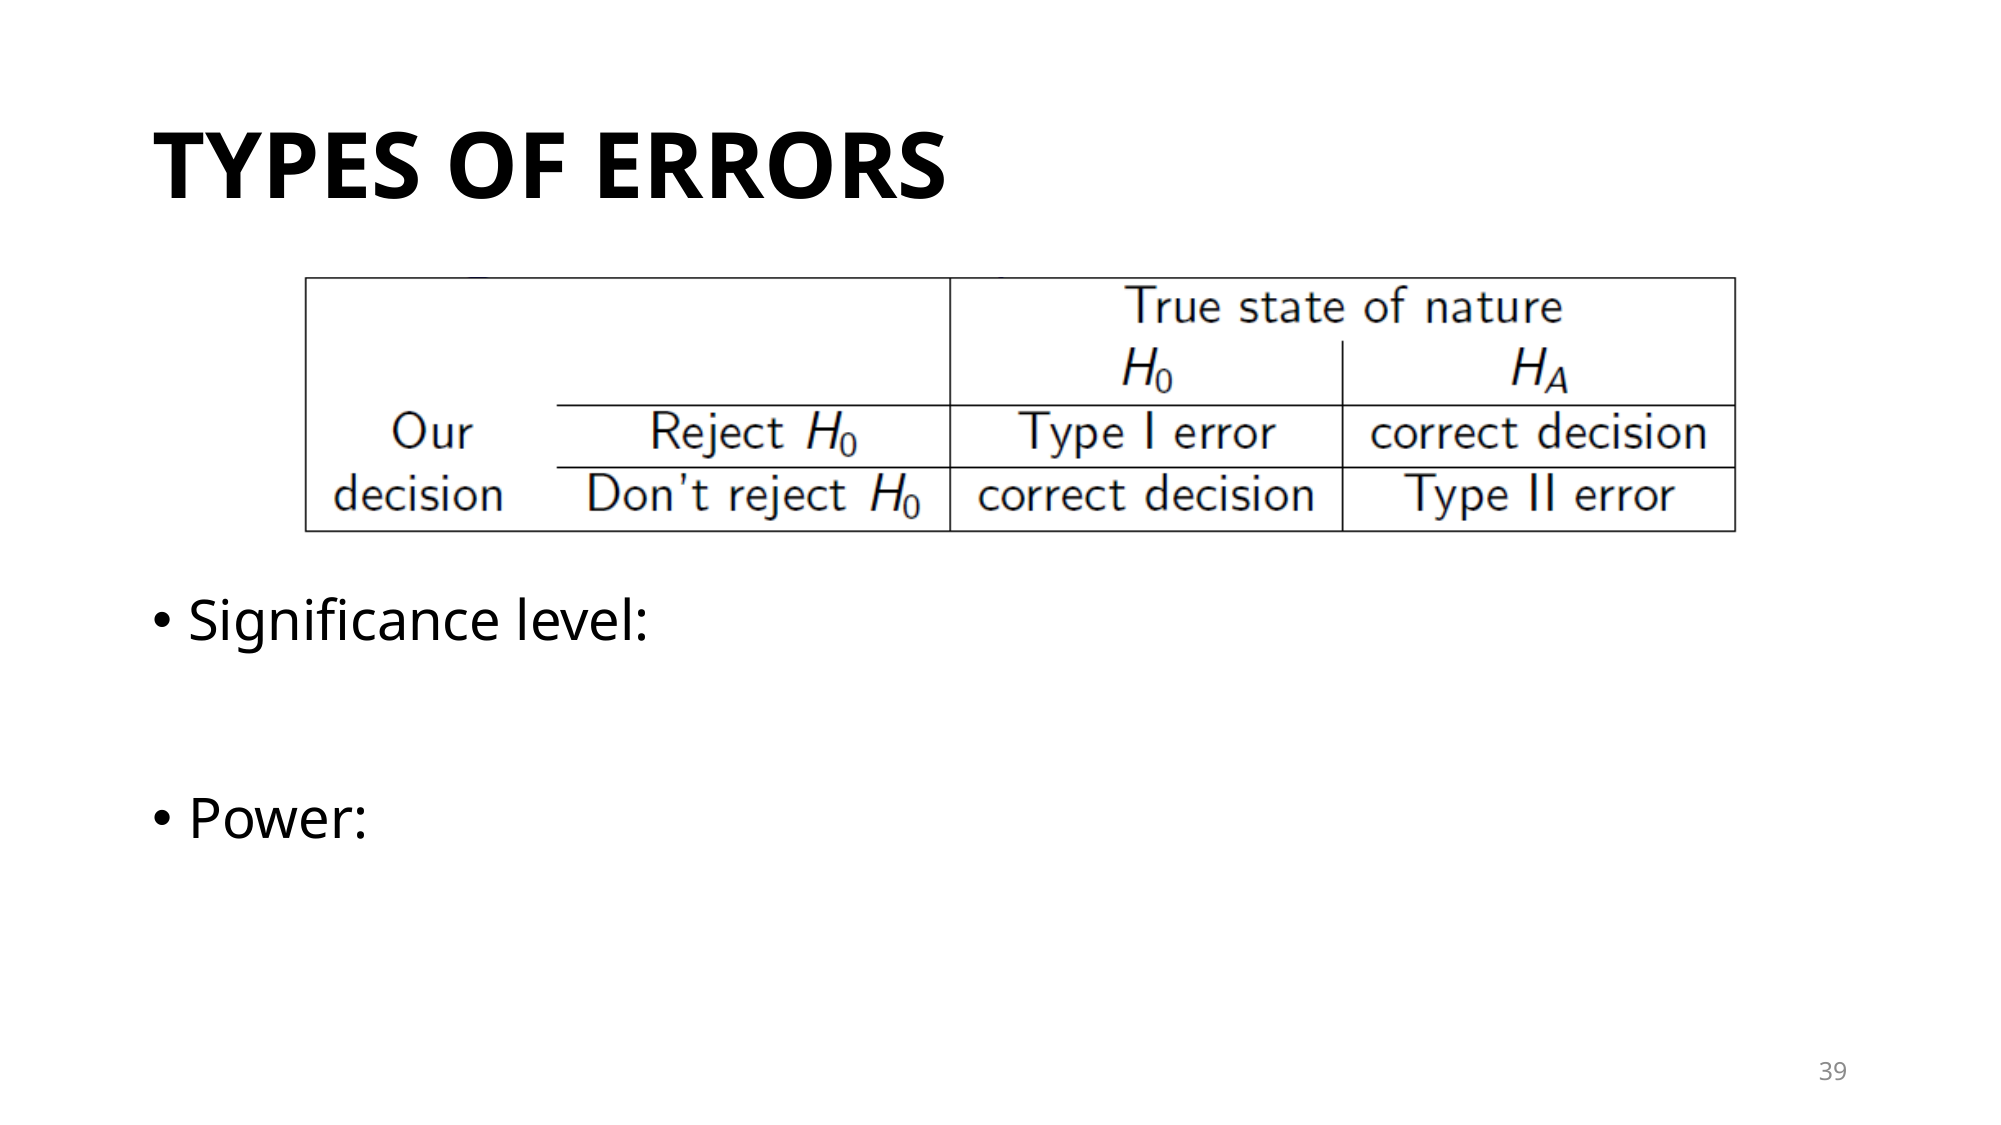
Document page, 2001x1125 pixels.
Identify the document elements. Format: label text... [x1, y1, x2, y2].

title TYPES OF ERRORS [137, 59, 1863, 278]
slide_number 39 [1412, 1042, 1863, 1103]
picture [293, 277, 1751, 540]
